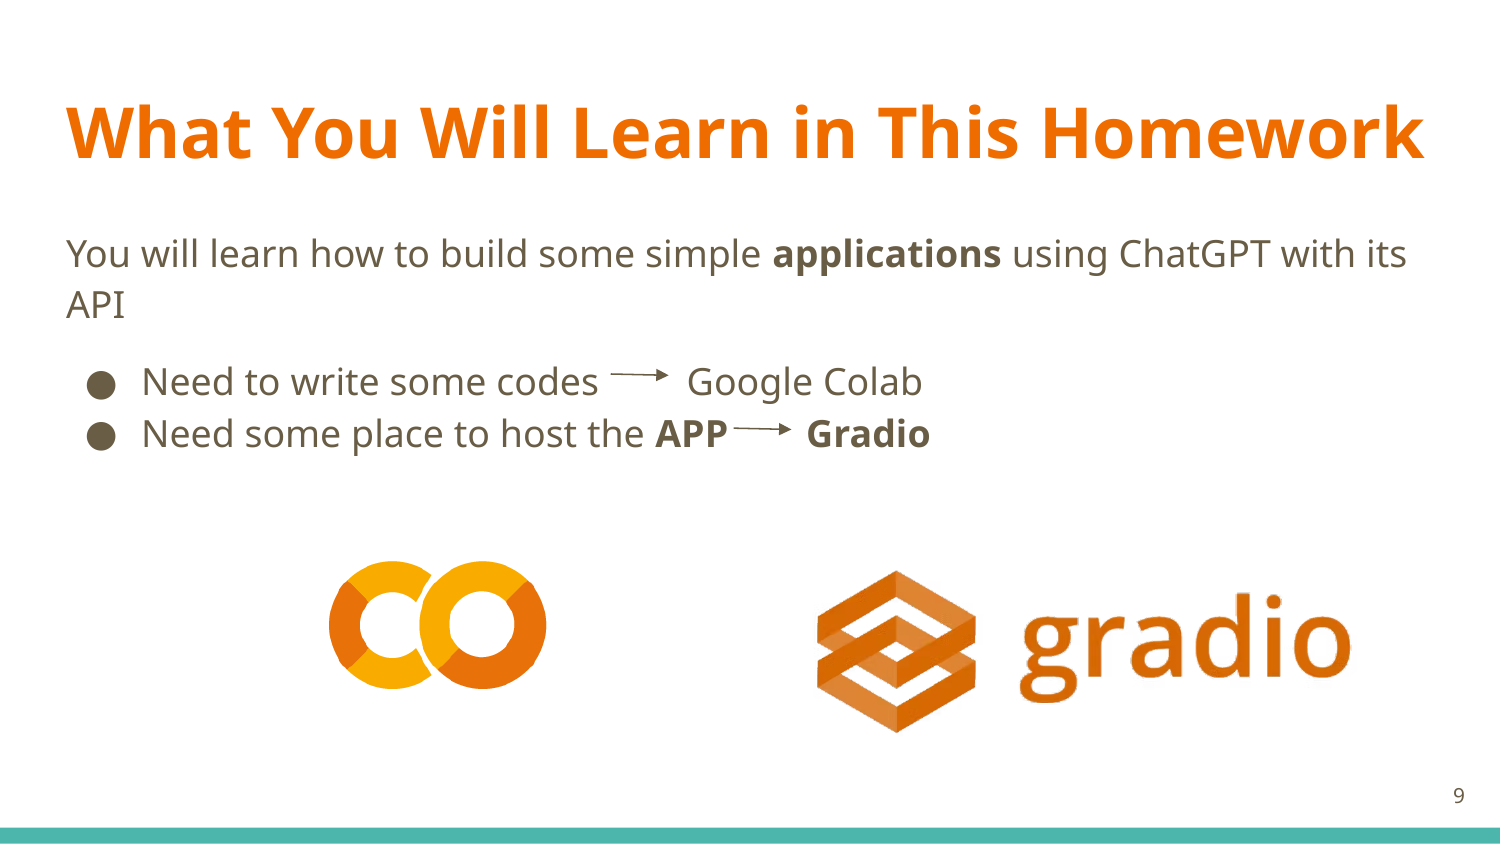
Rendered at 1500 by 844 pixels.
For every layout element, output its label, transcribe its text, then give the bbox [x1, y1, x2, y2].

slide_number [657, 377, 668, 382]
list You will learn how to build some simple applications using ChatGPT with its API Need to write some codes Google Colab Need some place to host the APP Gradio [51, 207, 1449, 750]
slide_number ‹#› [1389, 764, 1480, 830]
slide_number ‹#› [733, 430, 779, 436]
slide_number ‹#› [780, 431, 792, 436]
picture [791, 538, 1376, 759]
title What You Will Learn in This Homework [51, 72, 1449, 189]
picture [311, 499, 562, 750]
slide_number ‹#› [610, 376, 656, 382]
